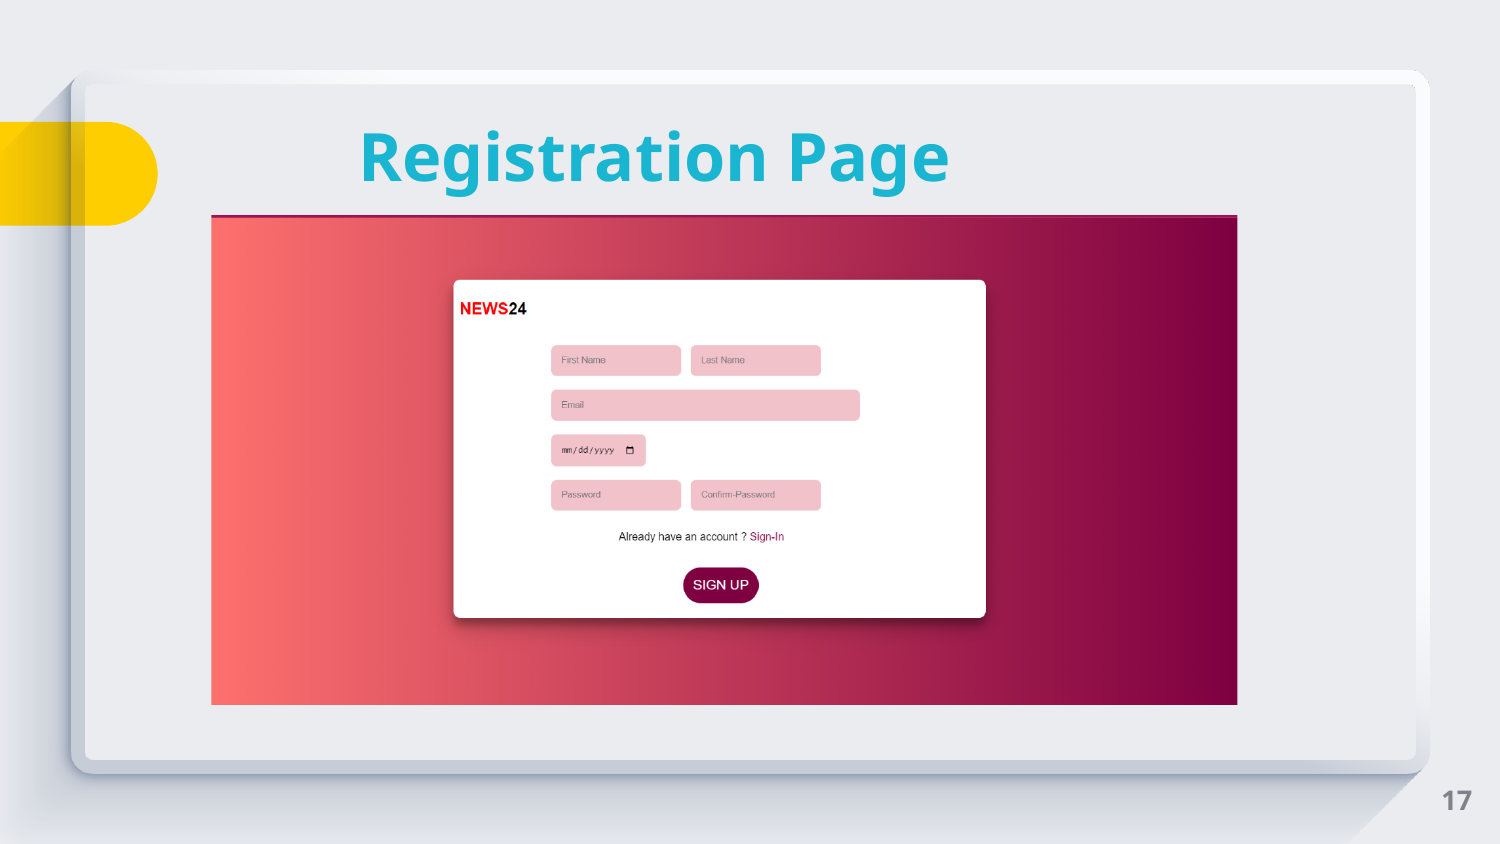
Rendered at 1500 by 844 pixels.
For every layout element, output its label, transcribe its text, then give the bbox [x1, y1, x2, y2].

title Registration Page [358, 121, 1354, 199]
slide_number 17 [1414, 759, 1500, 844]
picture [0, 0, 1500, 844]
